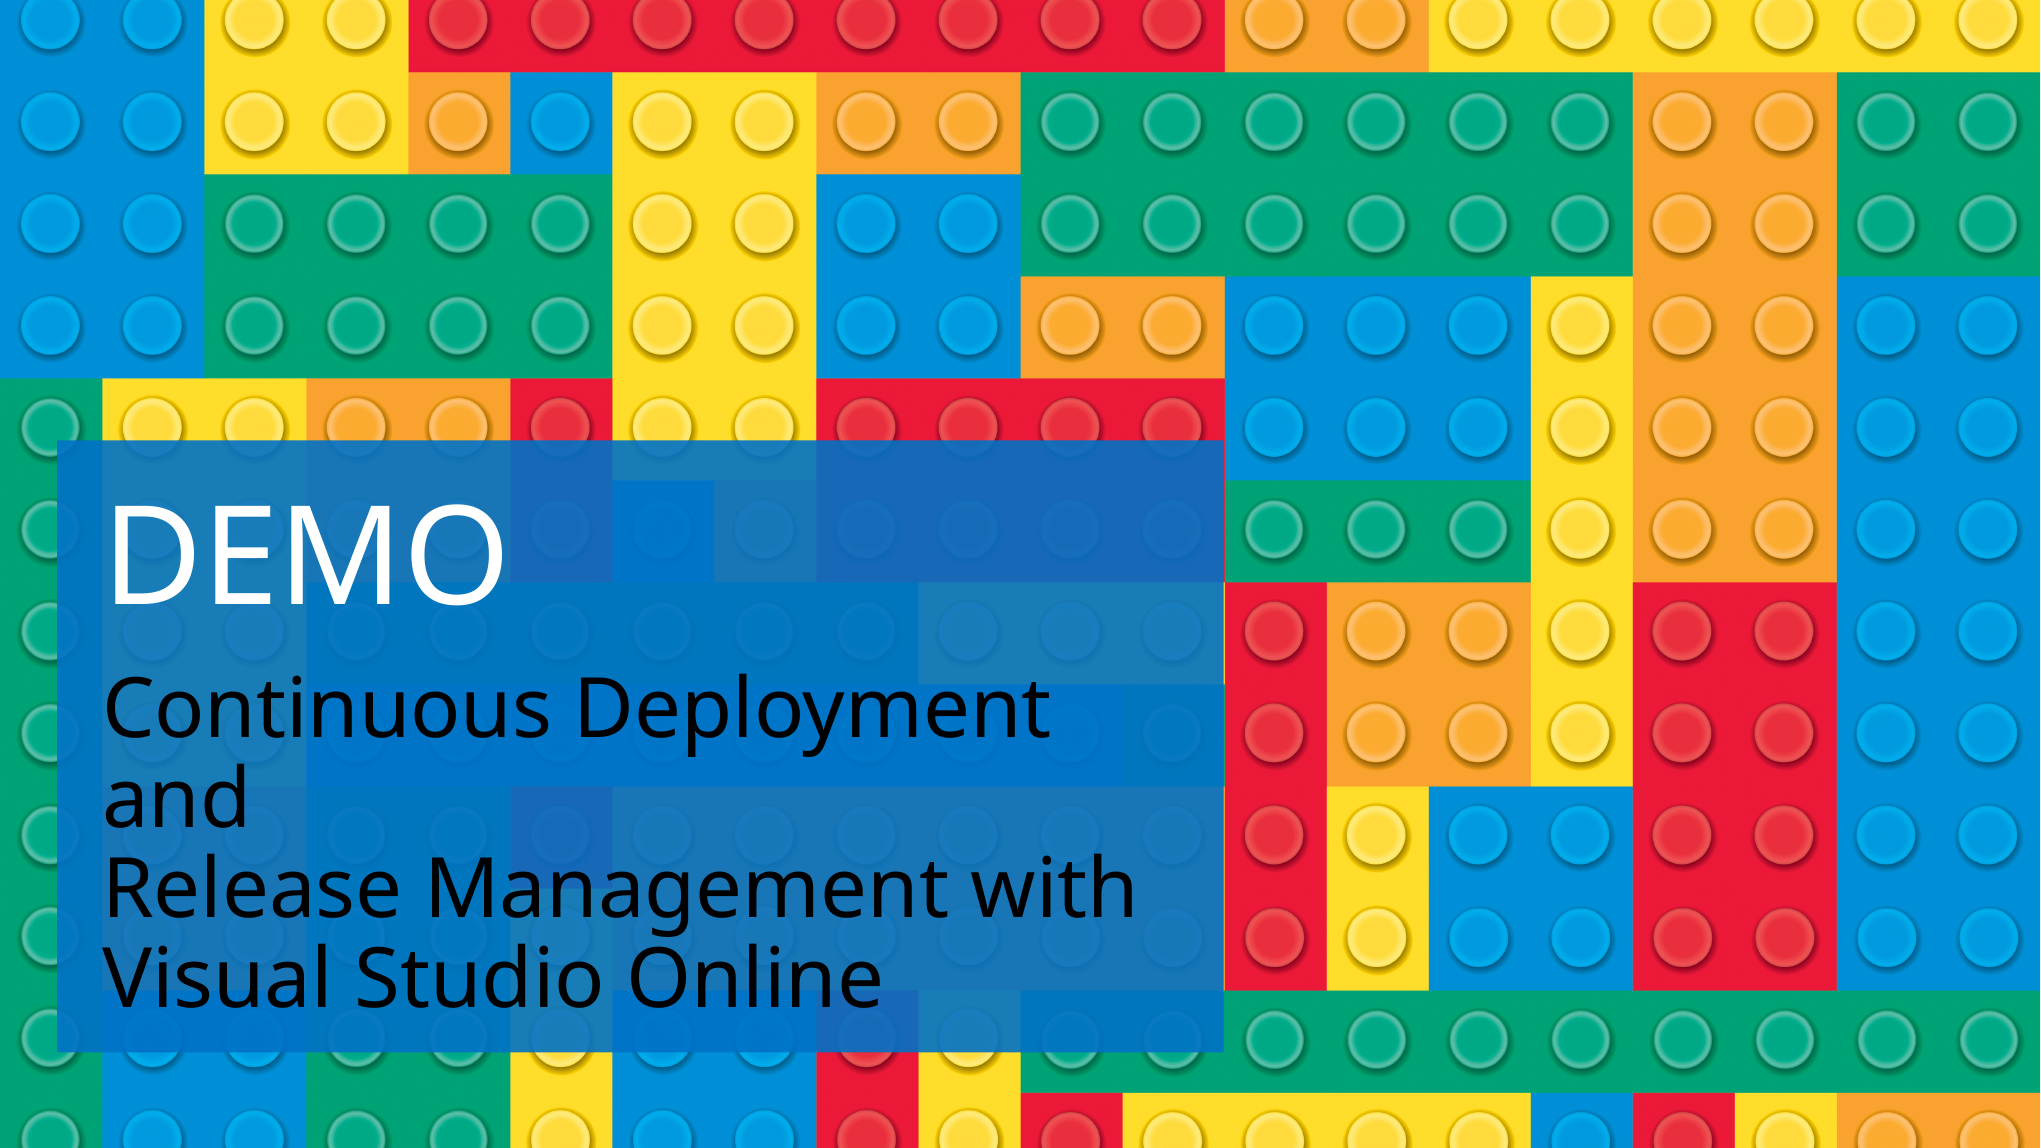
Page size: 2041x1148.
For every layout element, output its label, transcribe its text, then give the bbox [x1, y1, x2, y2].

list Continuous Deployment and Release Management with Visual Studio Online [57, 620, 1220, 1046]
picture [307, 1053, 612, 1148]
picture [0, 0, 2041, 1148]
